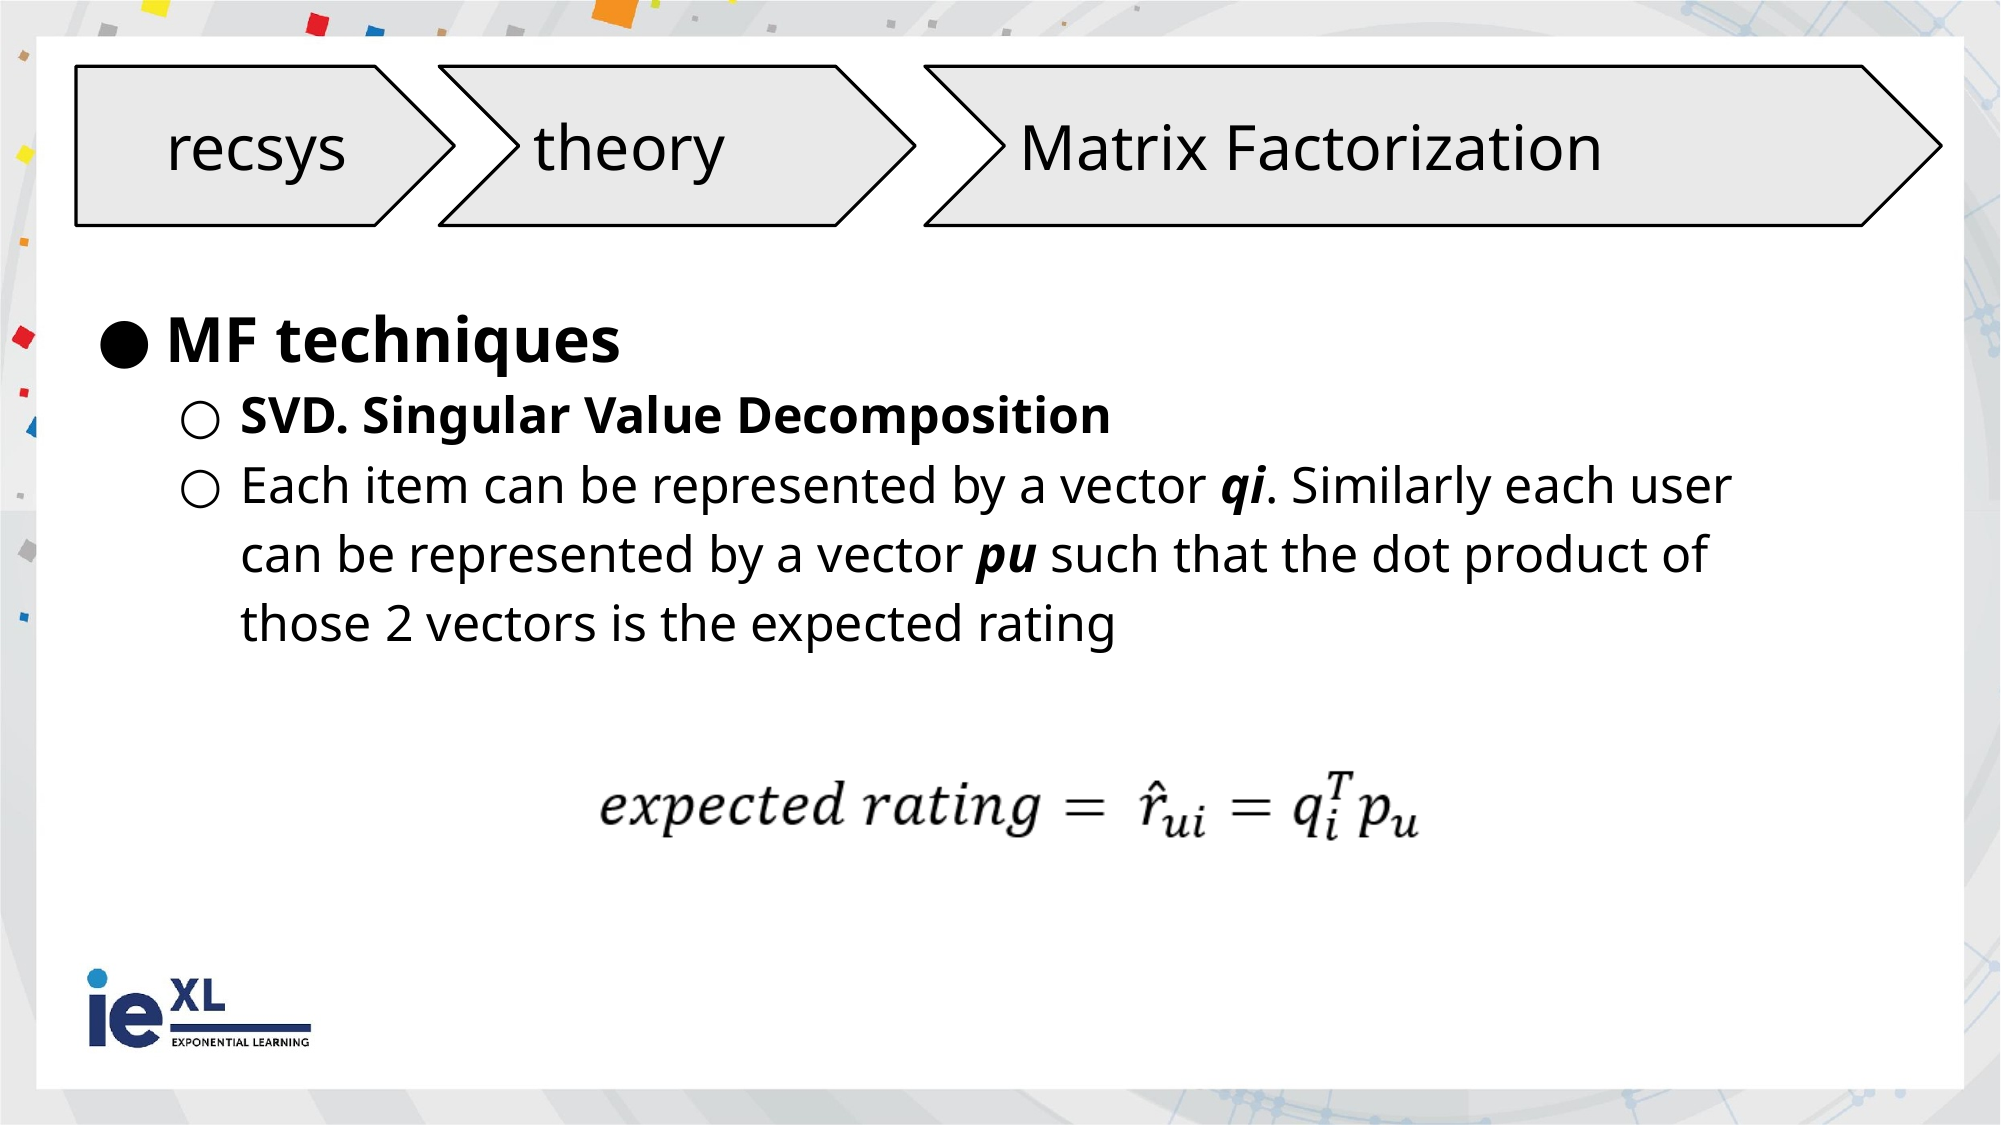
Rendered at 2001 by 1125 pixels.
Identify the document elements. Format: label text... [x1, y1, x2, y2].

text_box theory [439, 66, 916, 226]
text_box MF techniques SVD. Singular Value Decomposition Each item can be represented by a vector qi. Similarly each user can be represented by a vector pu such that the dot product of those 2 vectors is the expected rating [75, 228, 1827, 896]
text_box Matrix Factorization [924, 66, 1942, 226]
picture [0, 0, 2001, 1125]
text_box recsys [75, 66, 455, 226]
